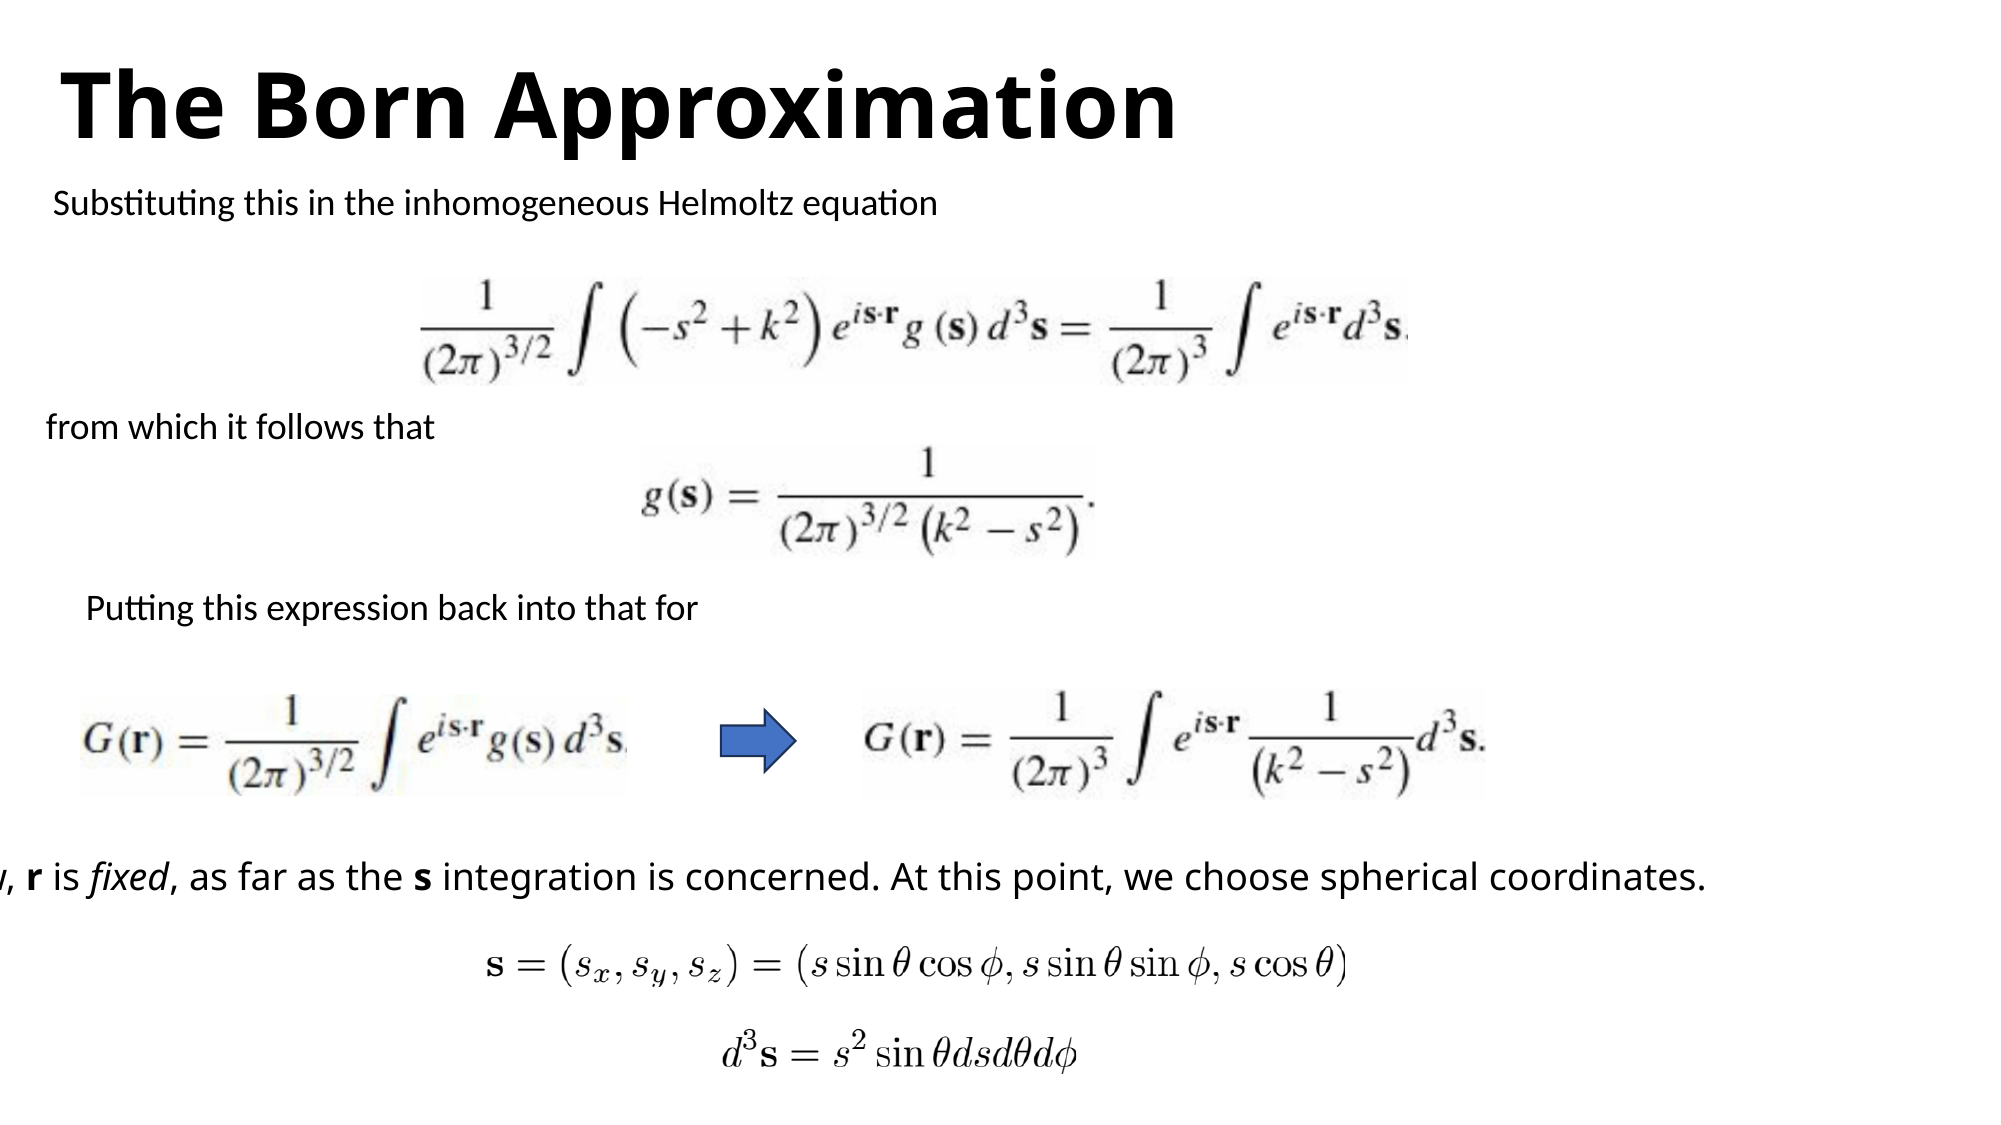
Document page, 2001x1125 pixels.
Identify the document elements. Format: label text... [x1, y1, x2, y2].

picture [486, 943, 1345, 987]
picture [722, 1028, 1077, 1074]
text_box Now, r is fixed, as far as the s integration is concerned. At this point, we choose spherical coordinates. [0, 845, 1733, 905]
text_box Substituting this in the inhomogeneous Helmoltz equation [38, 170, 955, 230]
text_box from which it follows that [31, 394, 451, 455]
picture [74, 667, 627, 814]
text_box The Born Approximation [44, 0, 1770, 218]
text_box [719, 707, 797, 775]
picture [626, 432, 1102, 575]
picture [849, 674, 1498, 808]
picture [407, 258, 1408, 392]
